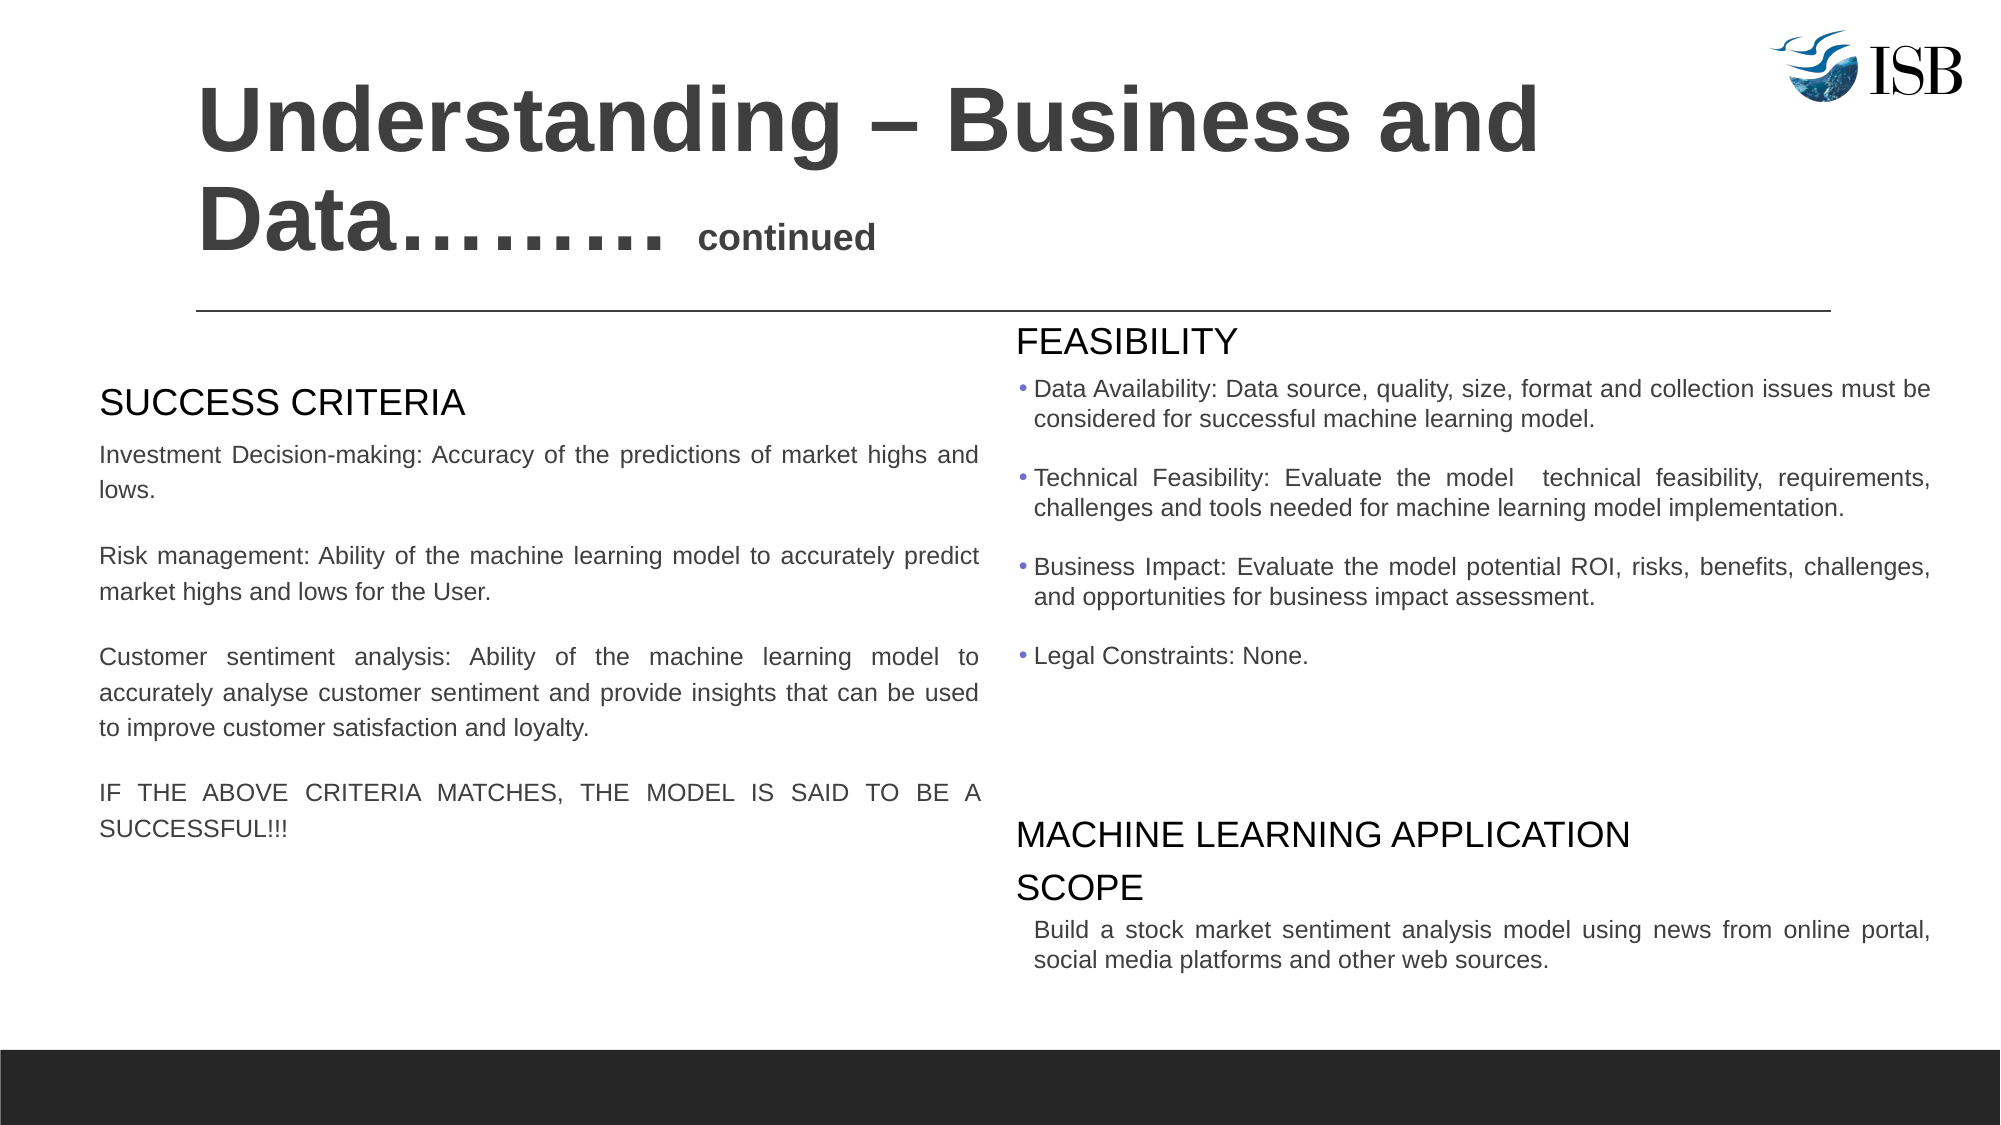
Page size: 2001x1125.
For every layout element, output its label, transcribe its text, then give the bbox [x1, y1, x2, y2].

list SUCCESS CRITERIA [84, 333, 600, 414]
text_box Build a stock market sentiment analysis model using news from online portal, social media platforms and other web sources. [1000, 895, 1952, 1125]
list Investment Decision-making: Accuracy of the predictions of market highs and lows. Risk management: Ability of the machine learning model to accurately predict market highs and lows for the User. Customer sentiment analysis: Ability of the machine learning model to accurately analyse customer sentiment and provide insights that can be used to improve customer satisfaction and loyalty. IF THE ABOVE CRITERIA MATCHES, THE MODEL IS SAID TO BE A SUCCESSFUL!!! [81, 414, 1000, 1058]
picture [1768, 29, 1962, 103]
title Understanding – Business and Data……… continued [180, 47, 1830, 285]
text_box MACHINE LEARNING APPLICATION SCOPE [1000, 783, 1744, 923]
list FEASIBILITY [1000, 273, 1429, 354]
list Data Availability: Data source, quality, size, format and collection issues must be considered for successful machine learning model. Technical Feasibility: Evaluate the model technical feasibility, requirements, challenges and tools needed for machine learning model implementation. Business Impact: Evaluate the model potential ROI, risks, benefits, challenges, and opportunities for business impact assessment. Legal Constraints: None. [1000, 354, 1952, 784]
